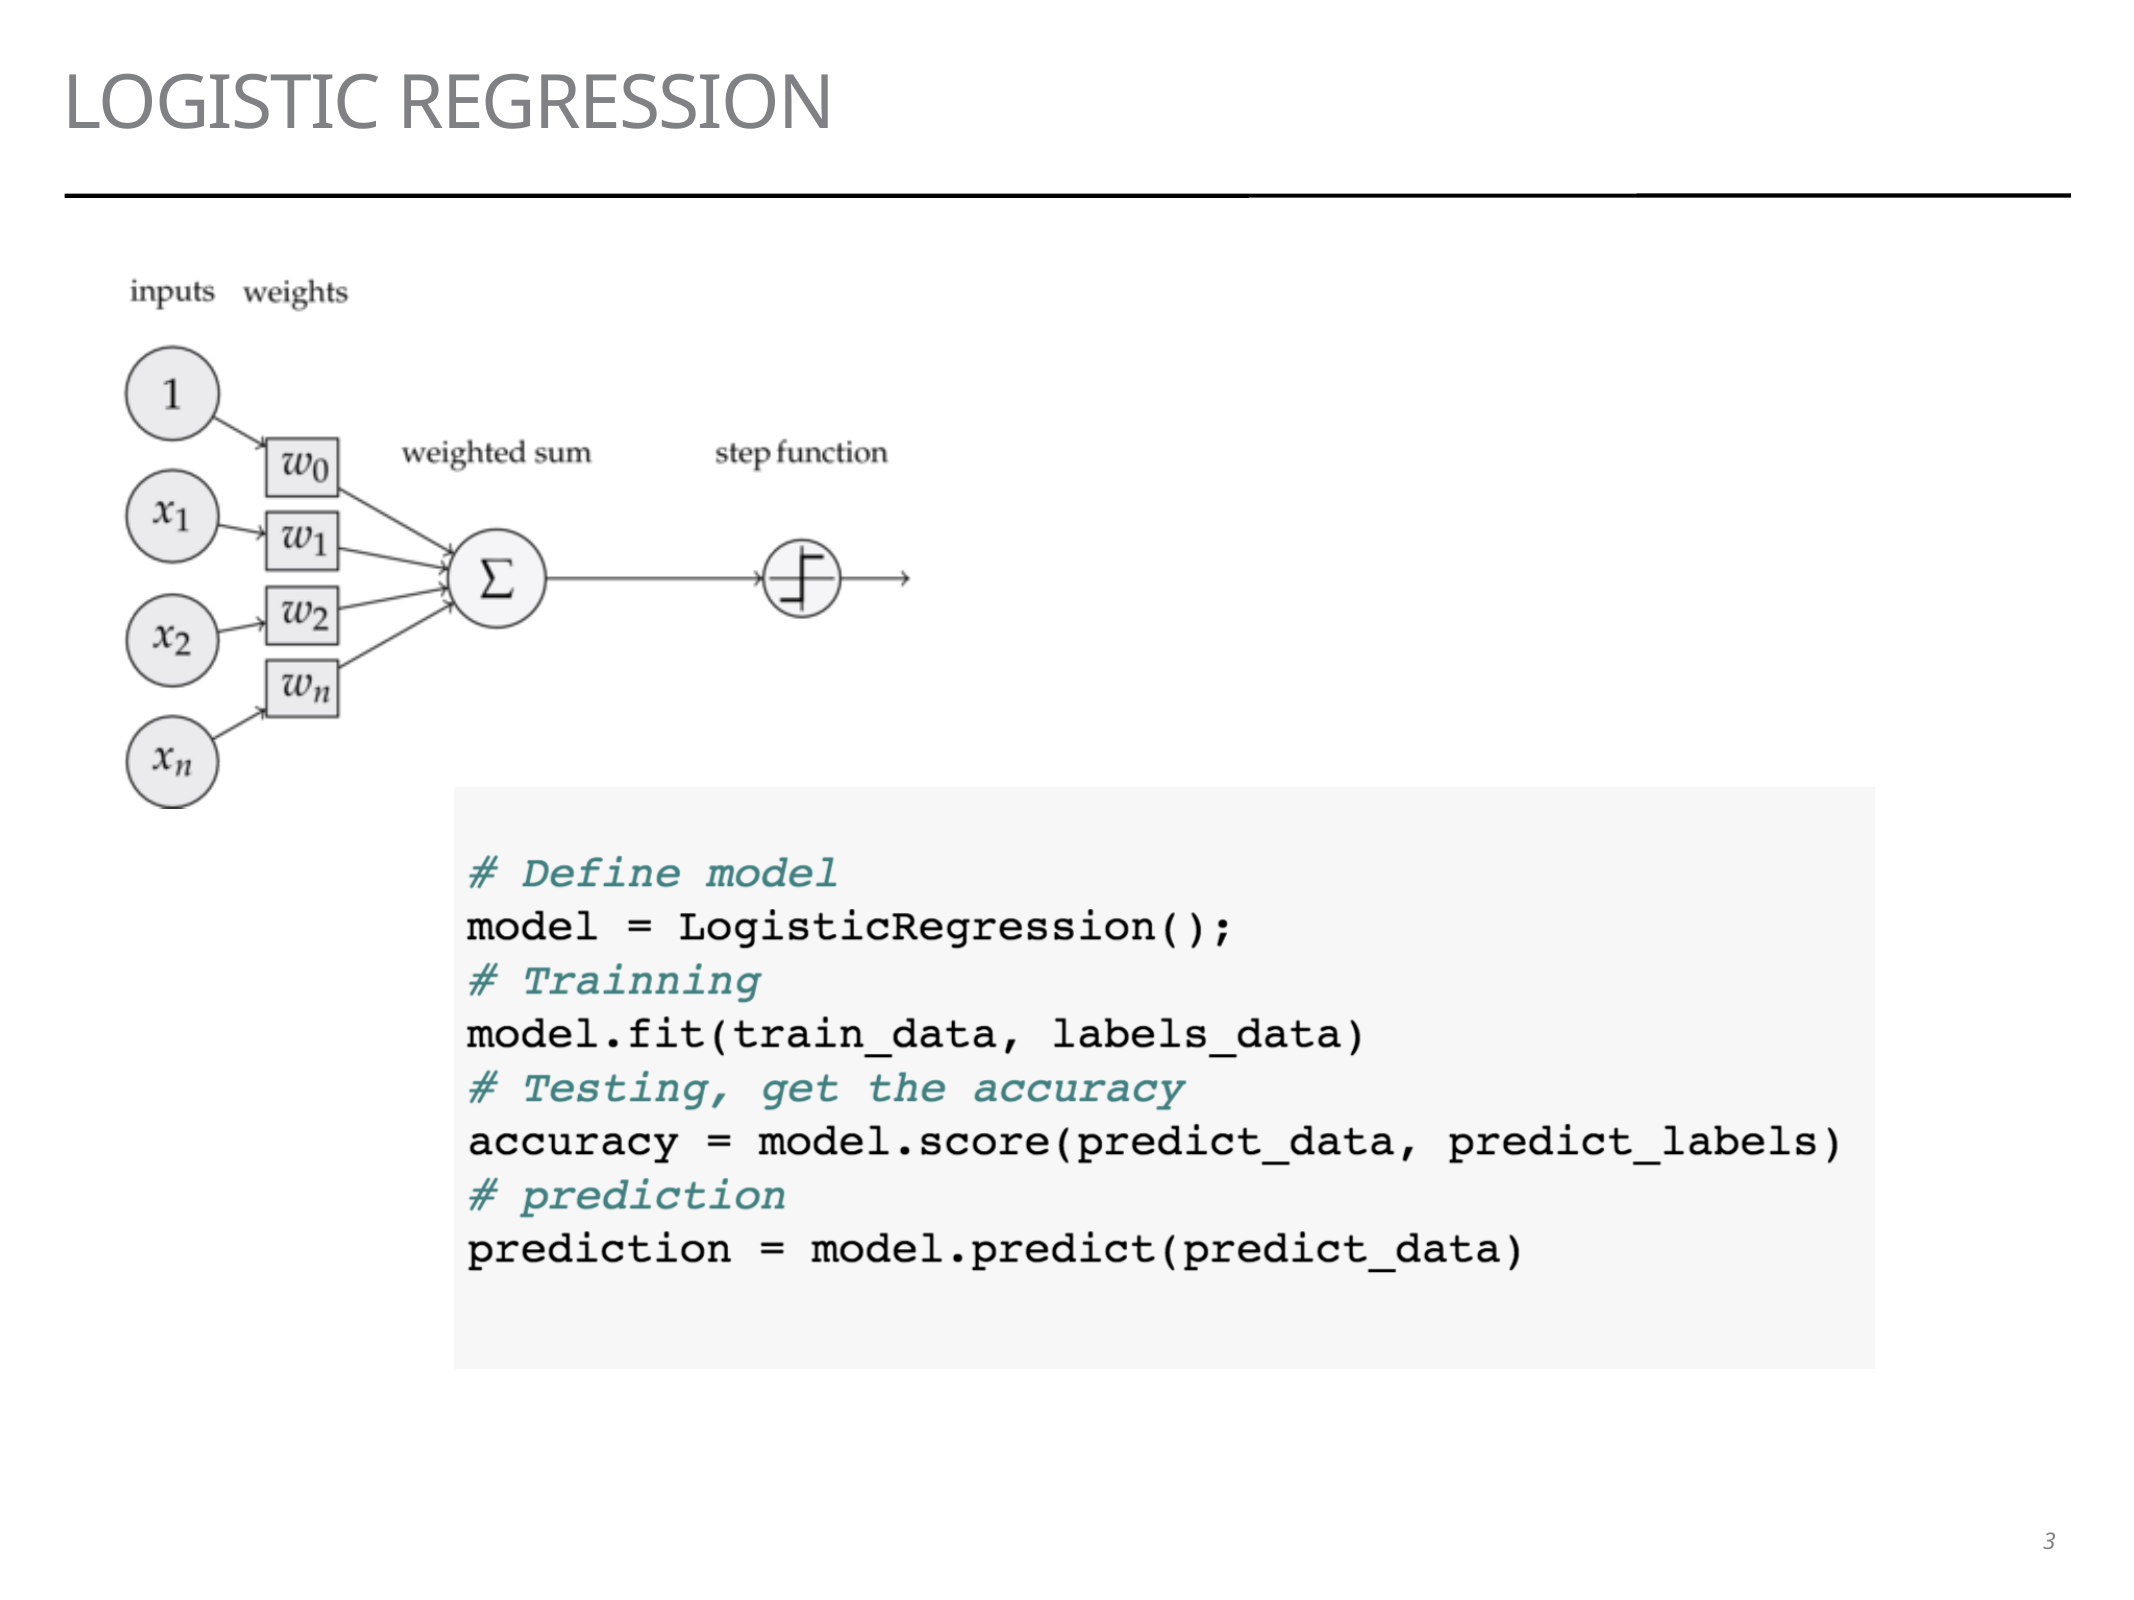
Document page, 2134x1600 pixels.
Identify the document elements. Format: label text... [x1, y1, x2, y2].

picture [116, 262, 1876, 1369]
slide_number 3 [2026, 1518, 2071, 1567]
title Logistic Regression [62, 50, 2071, 169]
